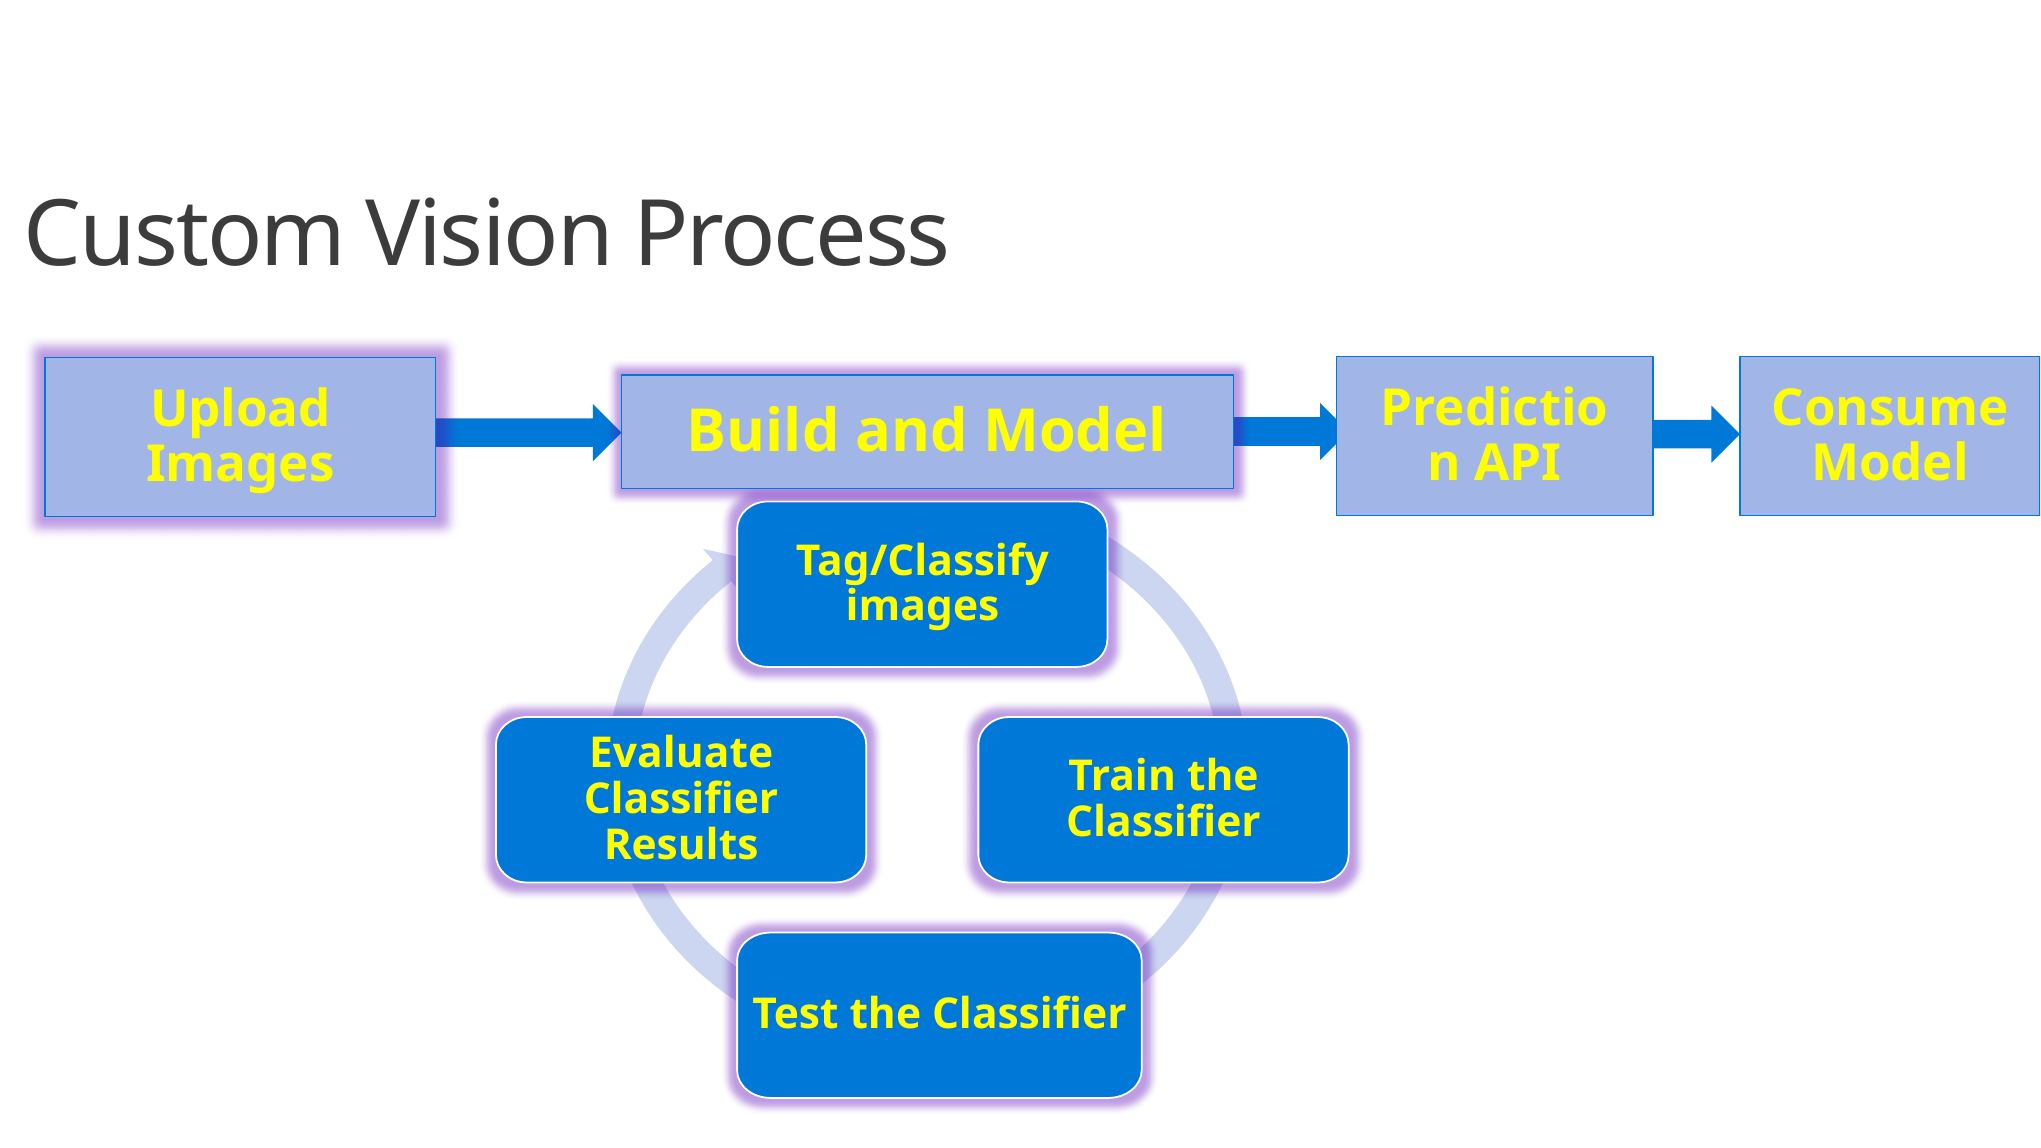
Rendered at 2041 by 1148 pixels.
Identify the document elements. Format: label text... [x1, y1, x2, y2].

title Custom Vision Process [0, 171, 1197, 332]
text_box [495, 471, 1349, 1099]
text_box [453, 404, 610, 462]
text_box Consume Model [1740, 356, 2040, 516]
text_box [1653, 405, 1740, 463]
text_box [1247, 402, 1336, 461]
text_box Upload Images [45, 357, 436, 517]
text_box Prediction API [1336, 356, 1653, 516]
text_box Build and Model [621, 375, 1234, 471]
